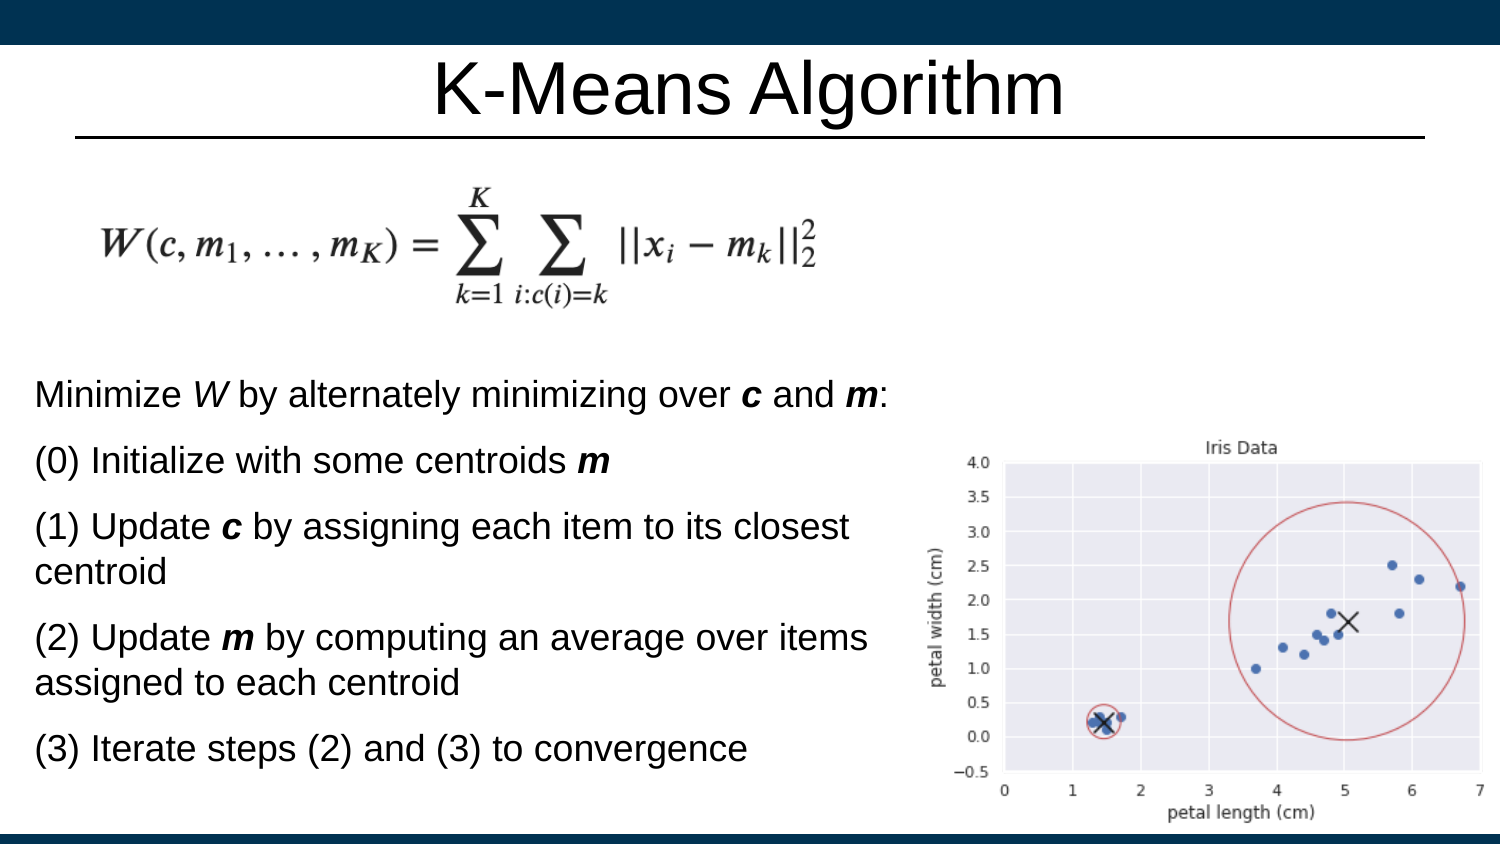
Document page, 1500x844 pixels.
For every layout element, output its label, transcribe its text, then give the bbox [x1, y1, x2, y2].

title K-Means Algorithm [75, 37, 1425, 132]
text_box Minimize W by alternately minimizing over c and m: (0) Initialize with some centroids m (1) Update c by assigning each item to its closest centroid (2) Update m by computing an average over items assigned to each centroid (3) Iterate steps (2) and (3) to convergence [19, 355, 910, 784]
picture [88, 174, 833, 315]
picture [919, 430, 1494, 834]
